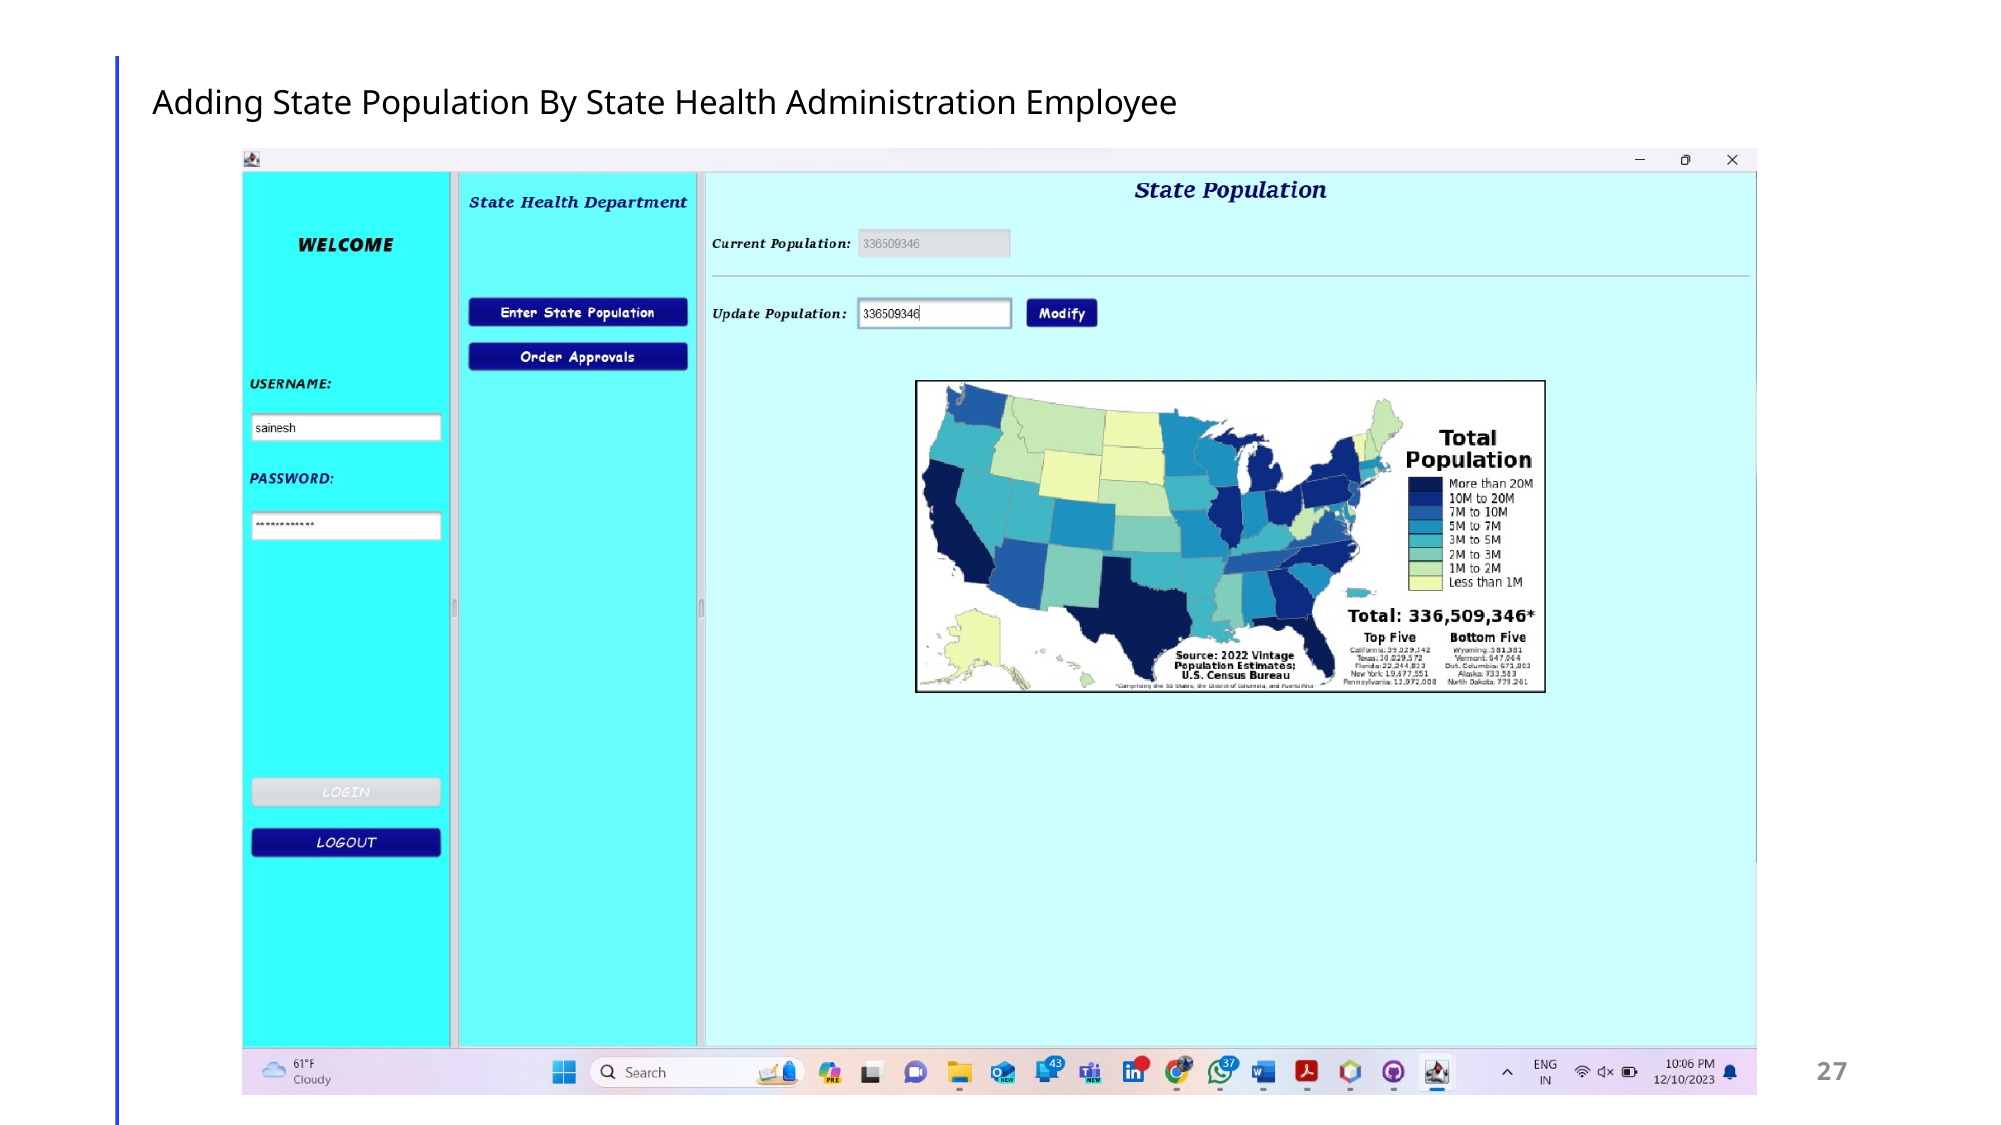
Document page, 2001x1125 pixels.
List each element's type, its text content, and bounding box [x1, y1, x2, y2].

picture [242, 148, 1757, 1095]
slide_number 27 [1412, 1042, 1863, 1103]
title Adding State Population By State Health Administration Employee [137, 59, 1863, 149]
